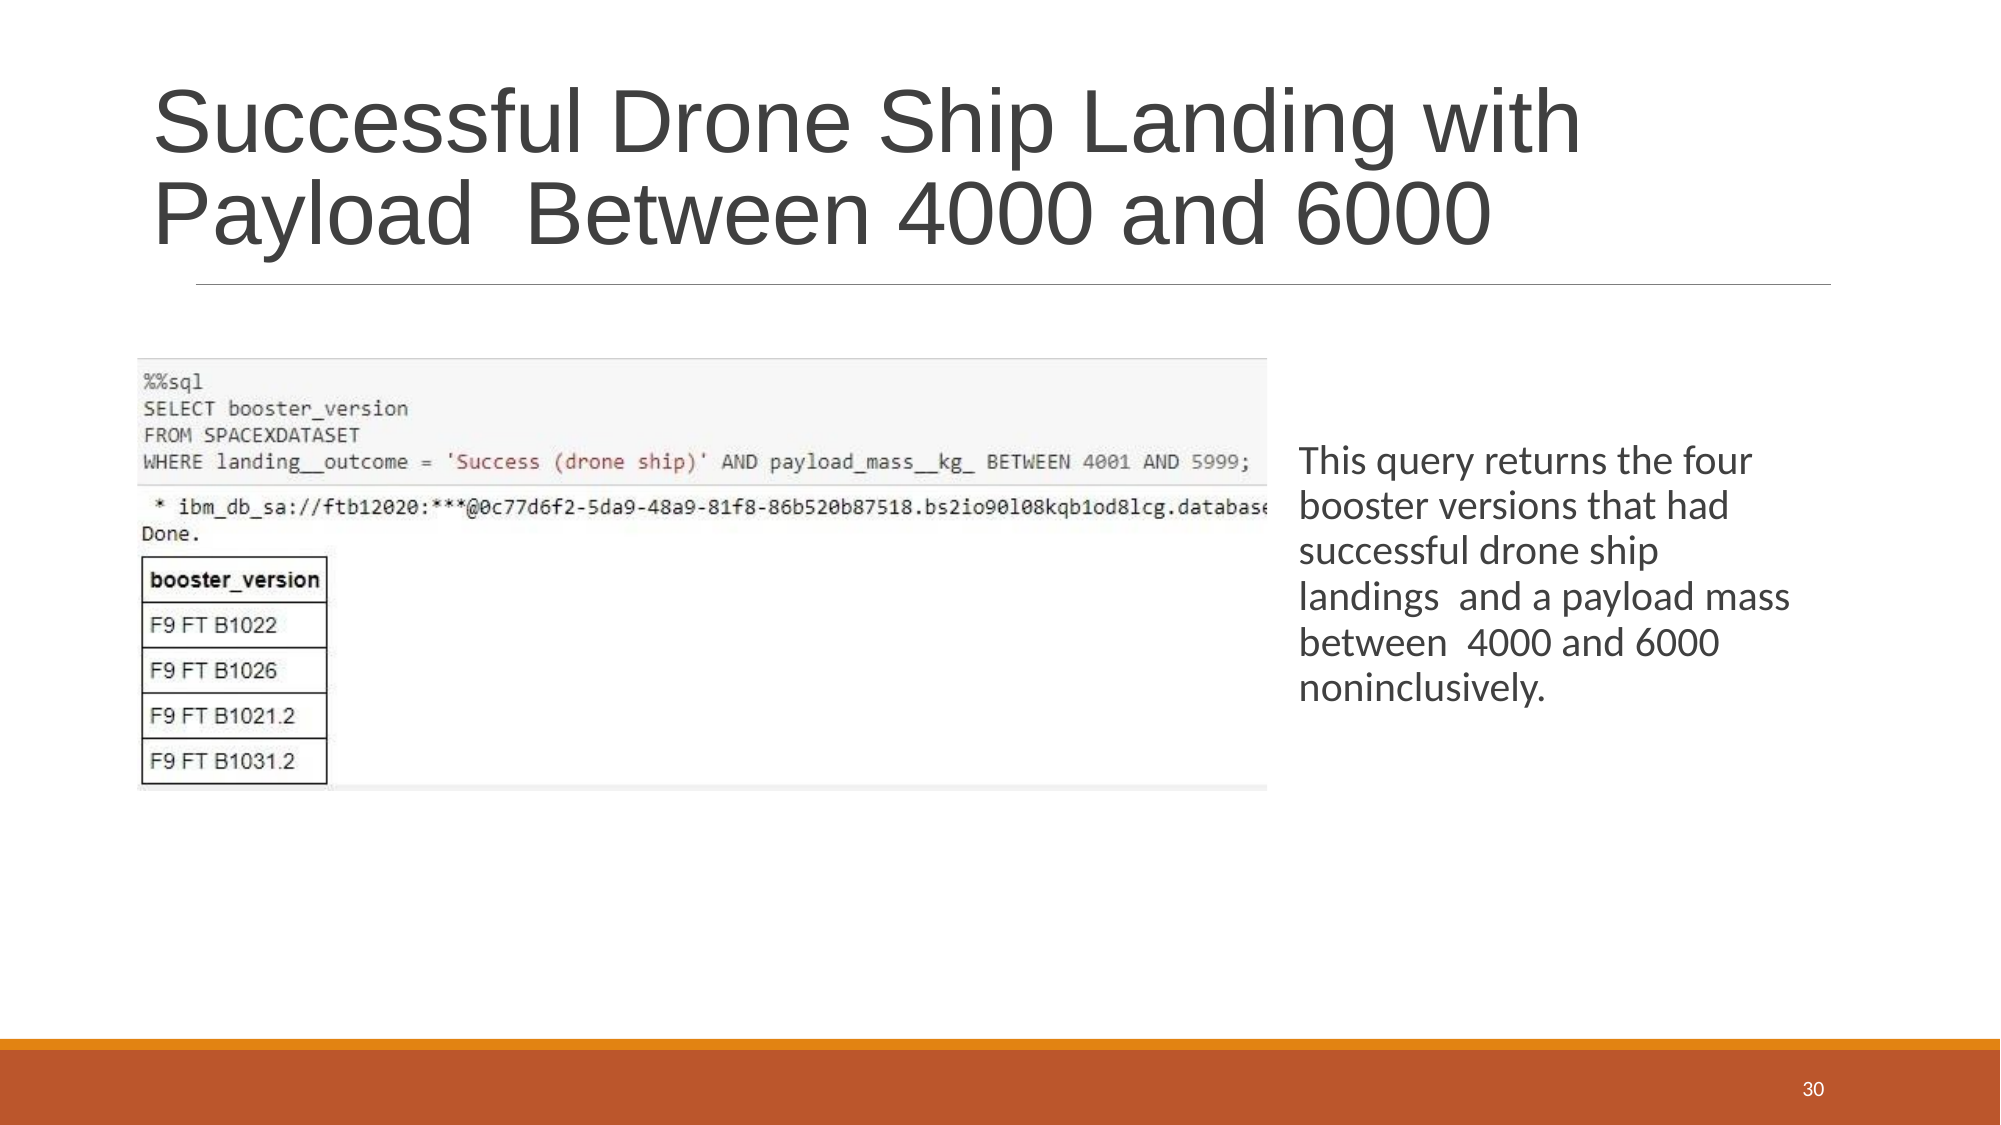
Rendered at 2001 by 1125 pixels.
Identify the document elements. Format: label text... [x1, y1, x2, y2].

slide_number 30 [1796, 1077, 1832, 1104]
title Successful Drone Ship Landing with Payload Between 4000 and 6000 [150, 60, 1644, 264]
text_box This query returns the four booster versions that had successful drone ship landings and a payload mass between 4000 and 6000 noninclusively. [1296, 431, 1809, 670]
text_box [137, 358, 1268, 791]
